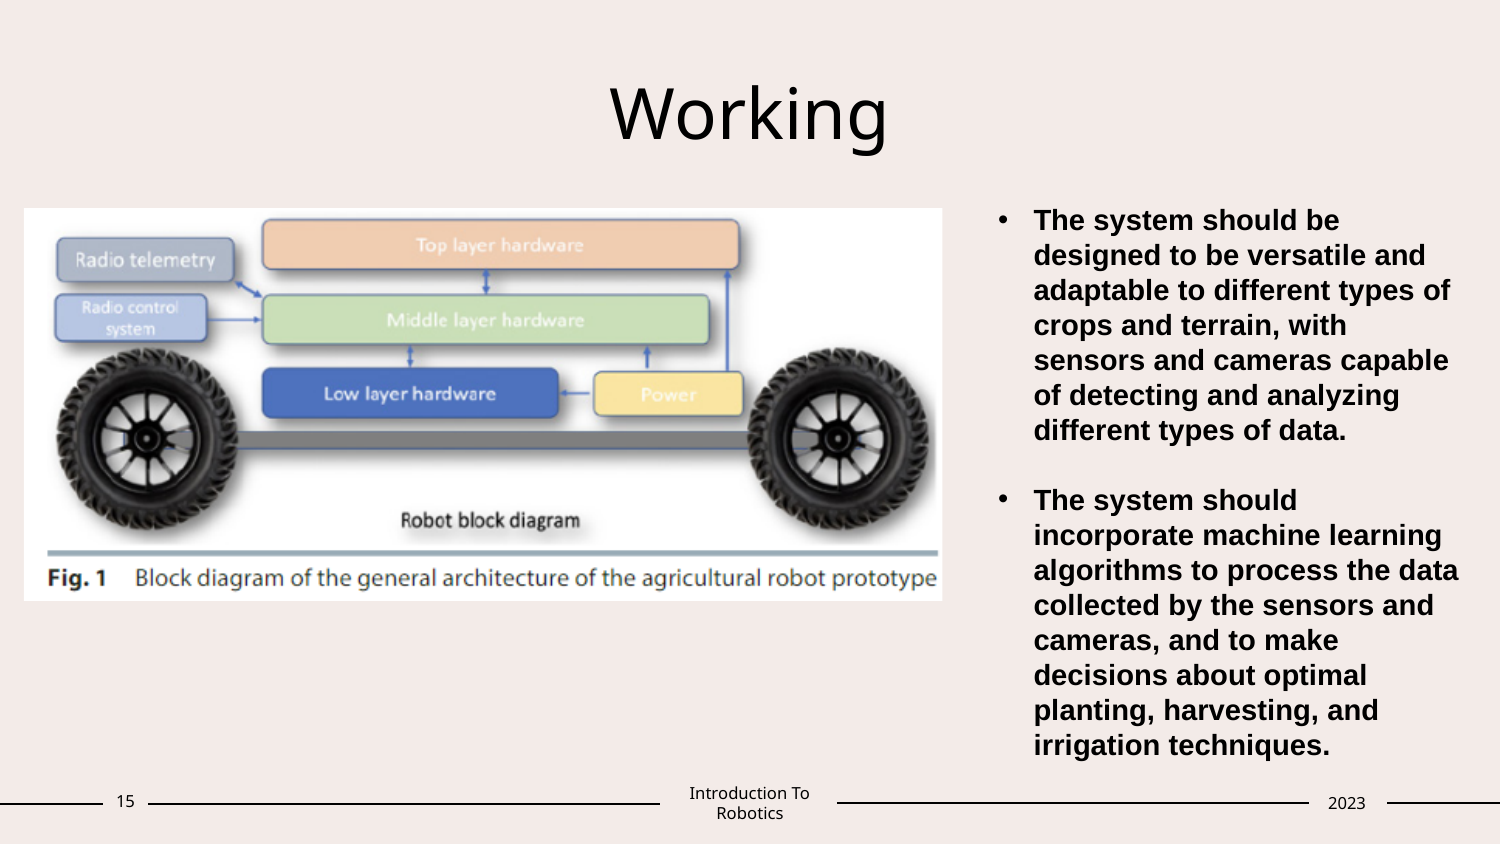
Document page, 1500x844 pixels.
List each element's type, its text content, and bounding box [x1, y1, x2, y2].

text_box The system should be designed to be versatile and adaptable to different types of crops and terrain, with sensors and cameras capable of detecting and analyzing different types of data. The system should incorporate machine learning algorithms to process the data collected by the sensors and cameras, and to make decisions about optimal planting, harvesting, and irrigation techniques. [986, 196, 1471, 802]
slide_number ‹#› [103, 787, 149, 818]
slide_number 2023 [1307, 802, 1387, 818]
footer Introduction To Robotics [660, 787, 840, 818]
picture [23, 207, 943, 602]
title Working [140, 63, 1360, 160]
